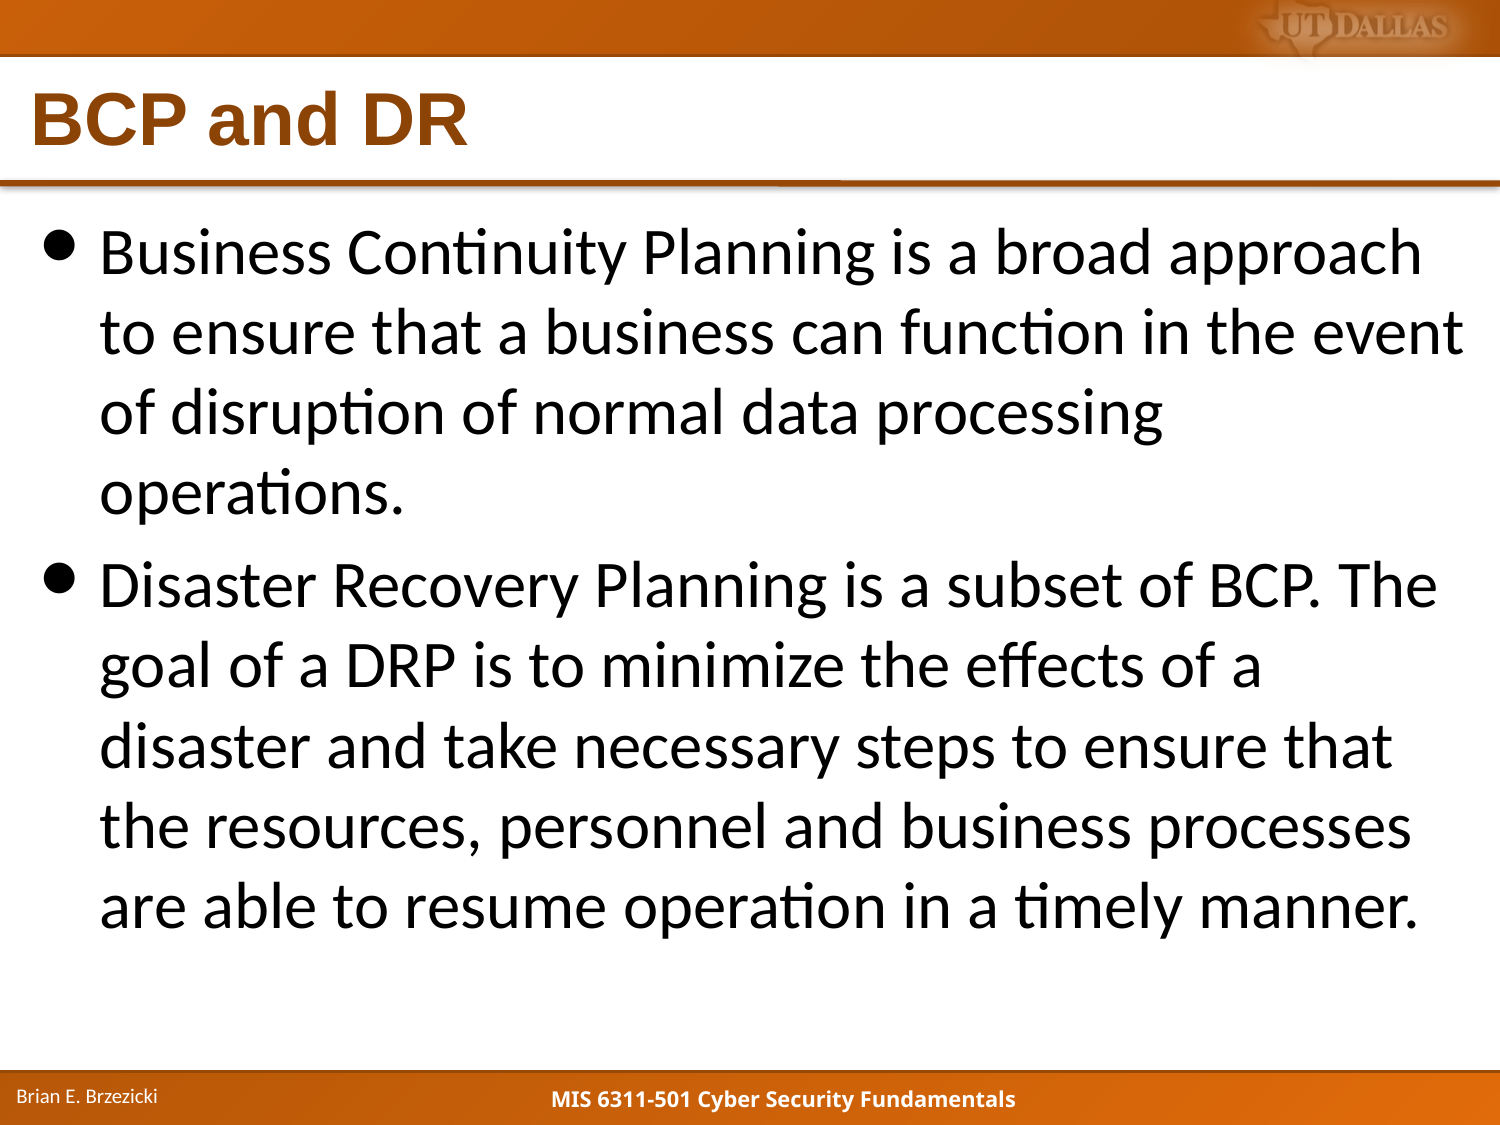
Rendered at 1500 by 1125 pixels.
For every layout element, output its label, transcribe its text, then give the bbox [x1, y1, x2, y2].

text_box Brian E. Brzezicki [1, 1074, 173, 1115]
title BCP and DR [0, 64, 1500, 178]
picture [1218, 0, 1500, 64]
list Business Continuity Planning is a broad approach to ensure that a business can function in the event of disruption of normal data processing operations. Disaster Recovery Planning is a subset of BCP. The goal of a DRP is to minimize the effects of a disaster and take necessary steps to ensure that the resources, personnel and business processes are able to resume operation in a timely manner. [24, 199, 1500, 1077]
